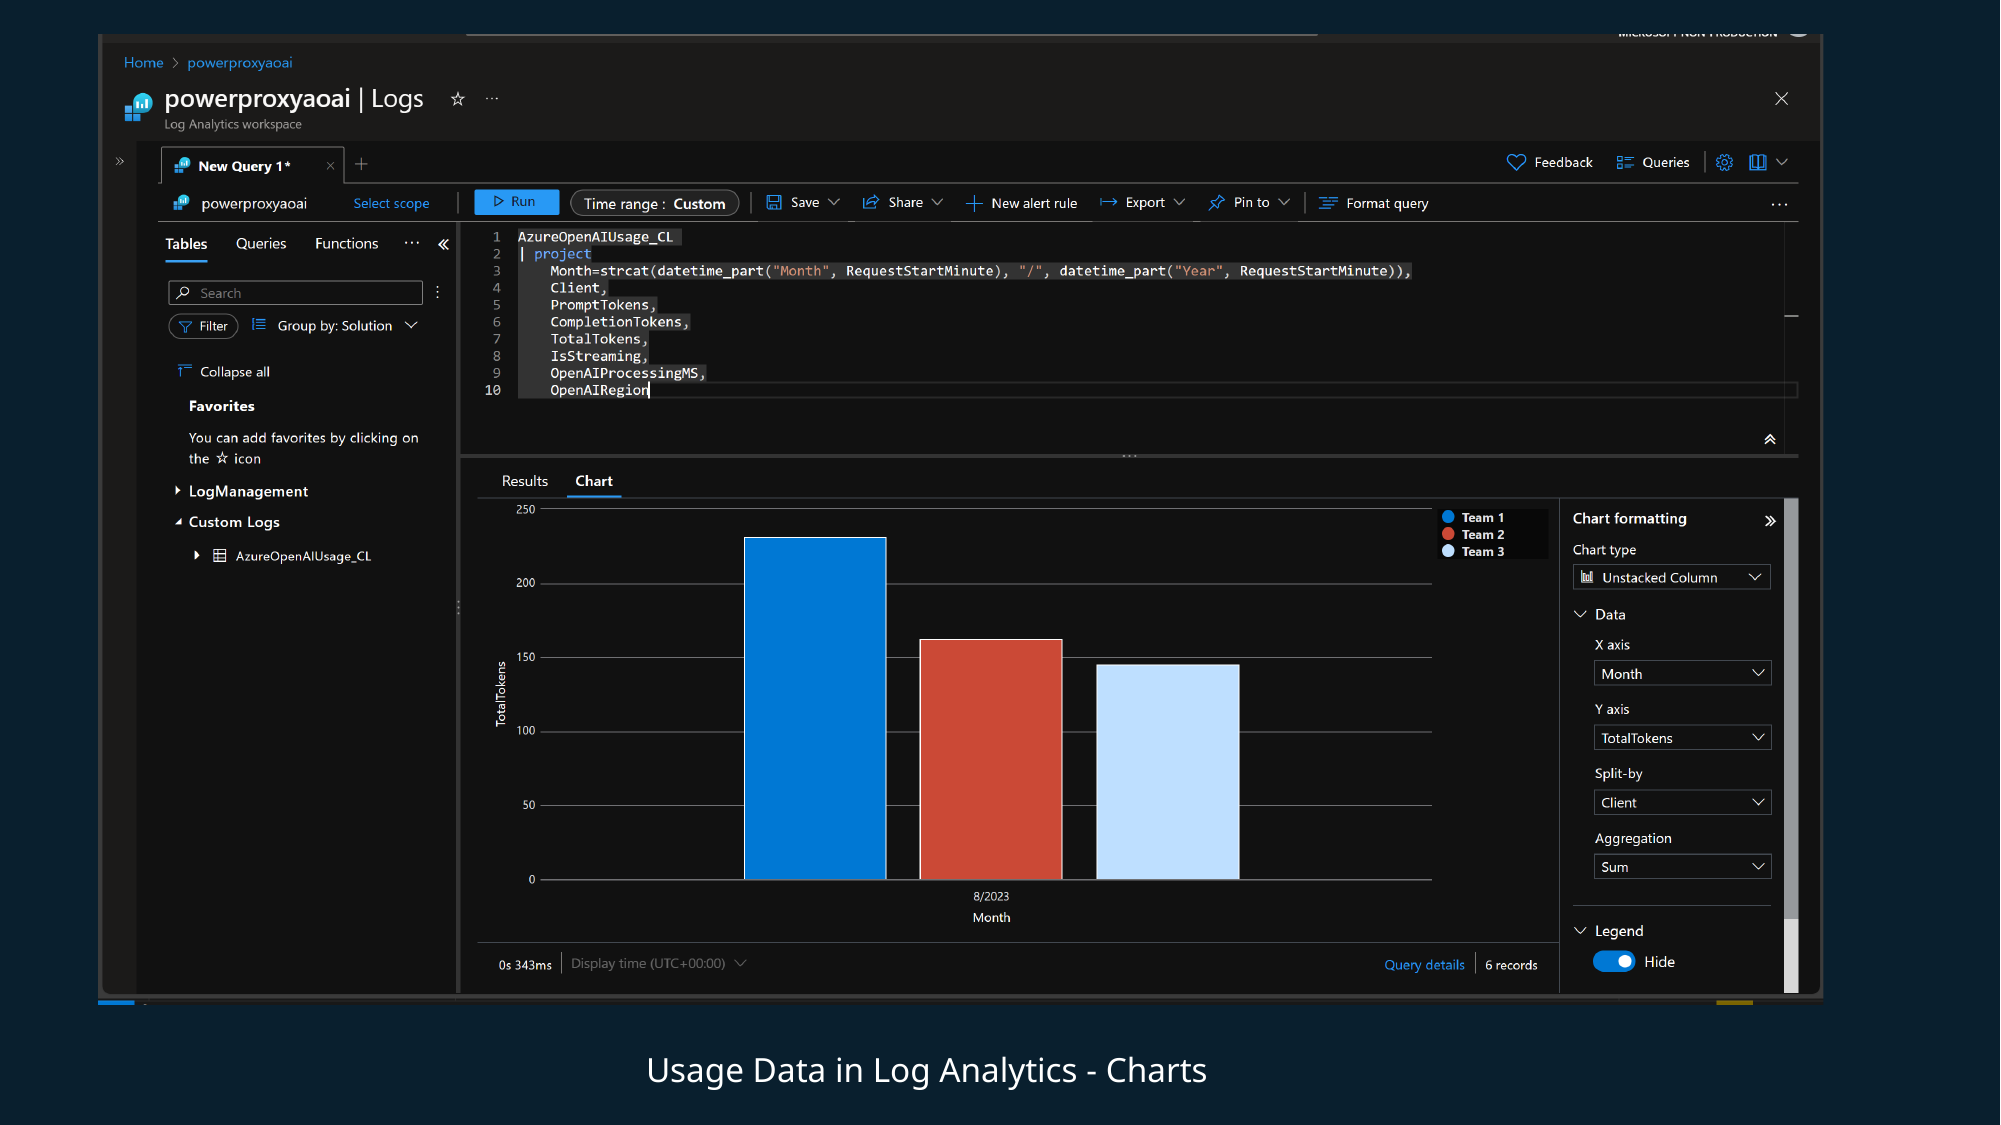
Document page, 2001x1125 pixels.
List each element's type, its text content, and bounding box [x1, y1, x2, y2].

text_box Usage Data in Log Analytics - Charts [645, 1049, 1209, 1090]
picture [97, 33, 1824, 1005]
